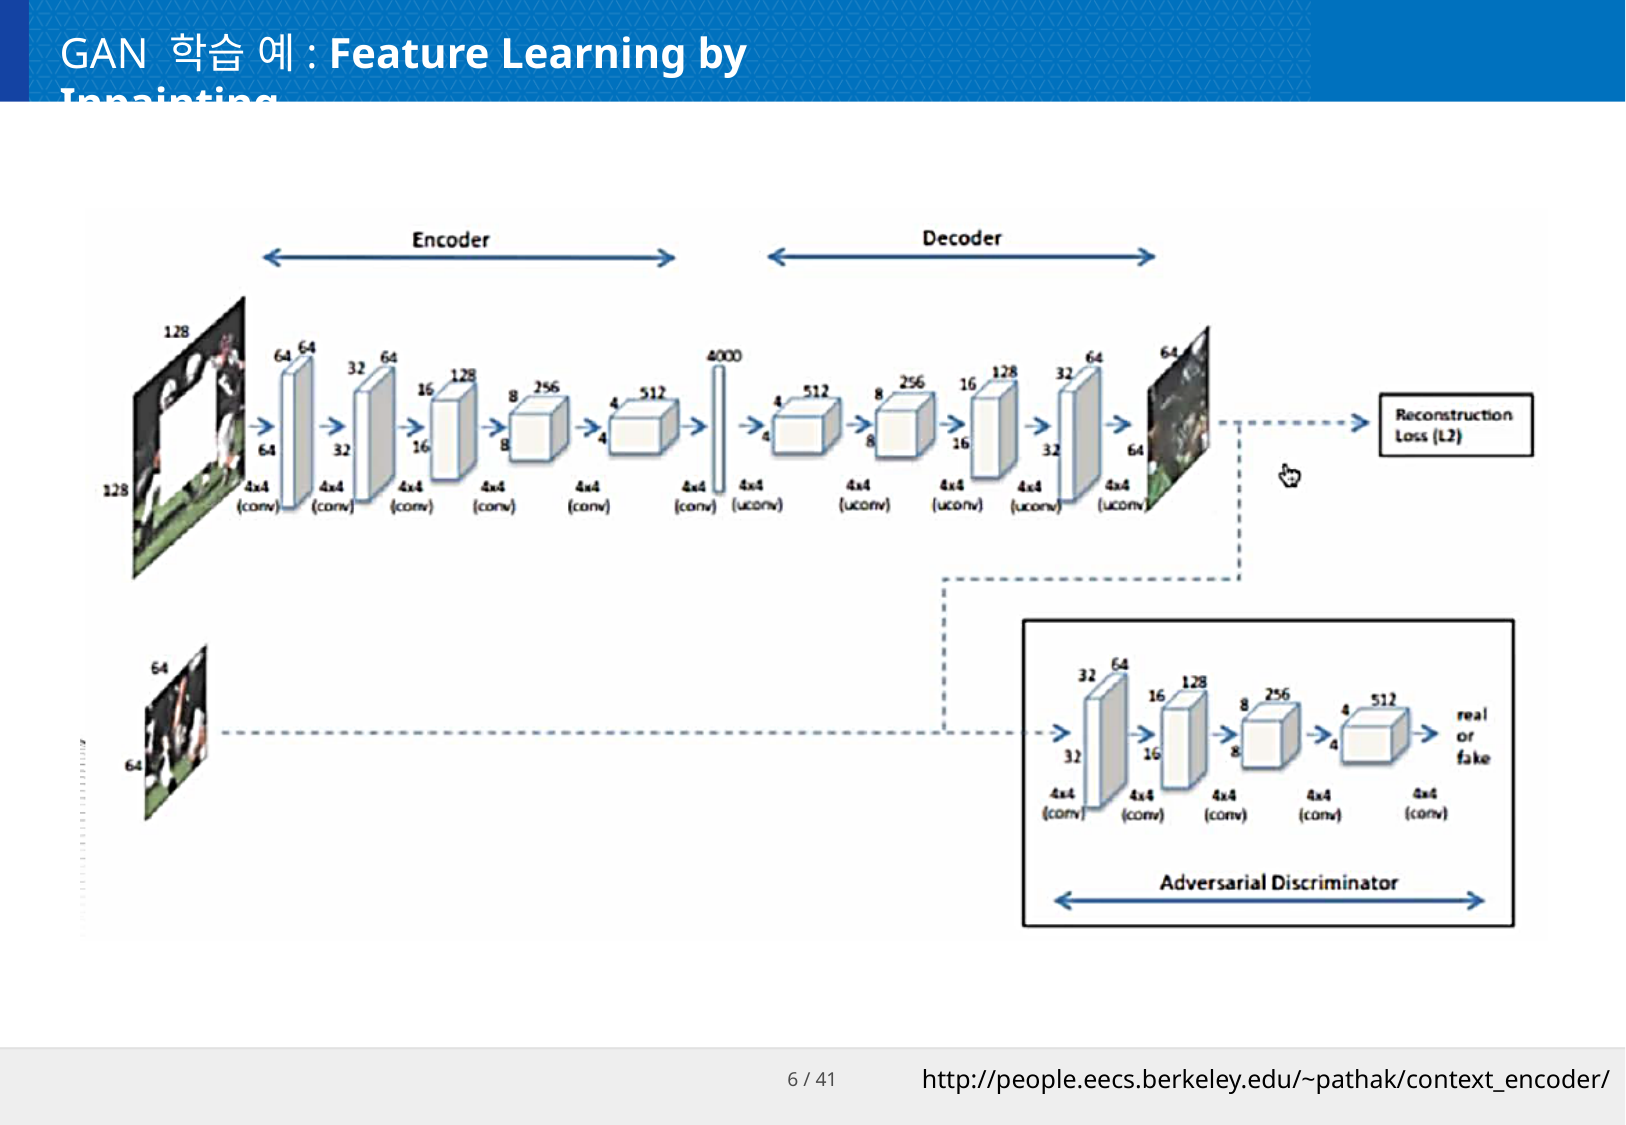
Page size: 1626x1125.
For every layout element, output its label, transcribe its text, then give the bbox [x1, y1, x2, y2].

title GAN 학습 예: Feature Learning by Inpainting [44, 19, 943, 81]
picture [0, 0, 1626, 1125]
text_box http://people.eecs.berkeley.edu/~pathak/context_encoder/ [907, 1056, 1625, 1101]
